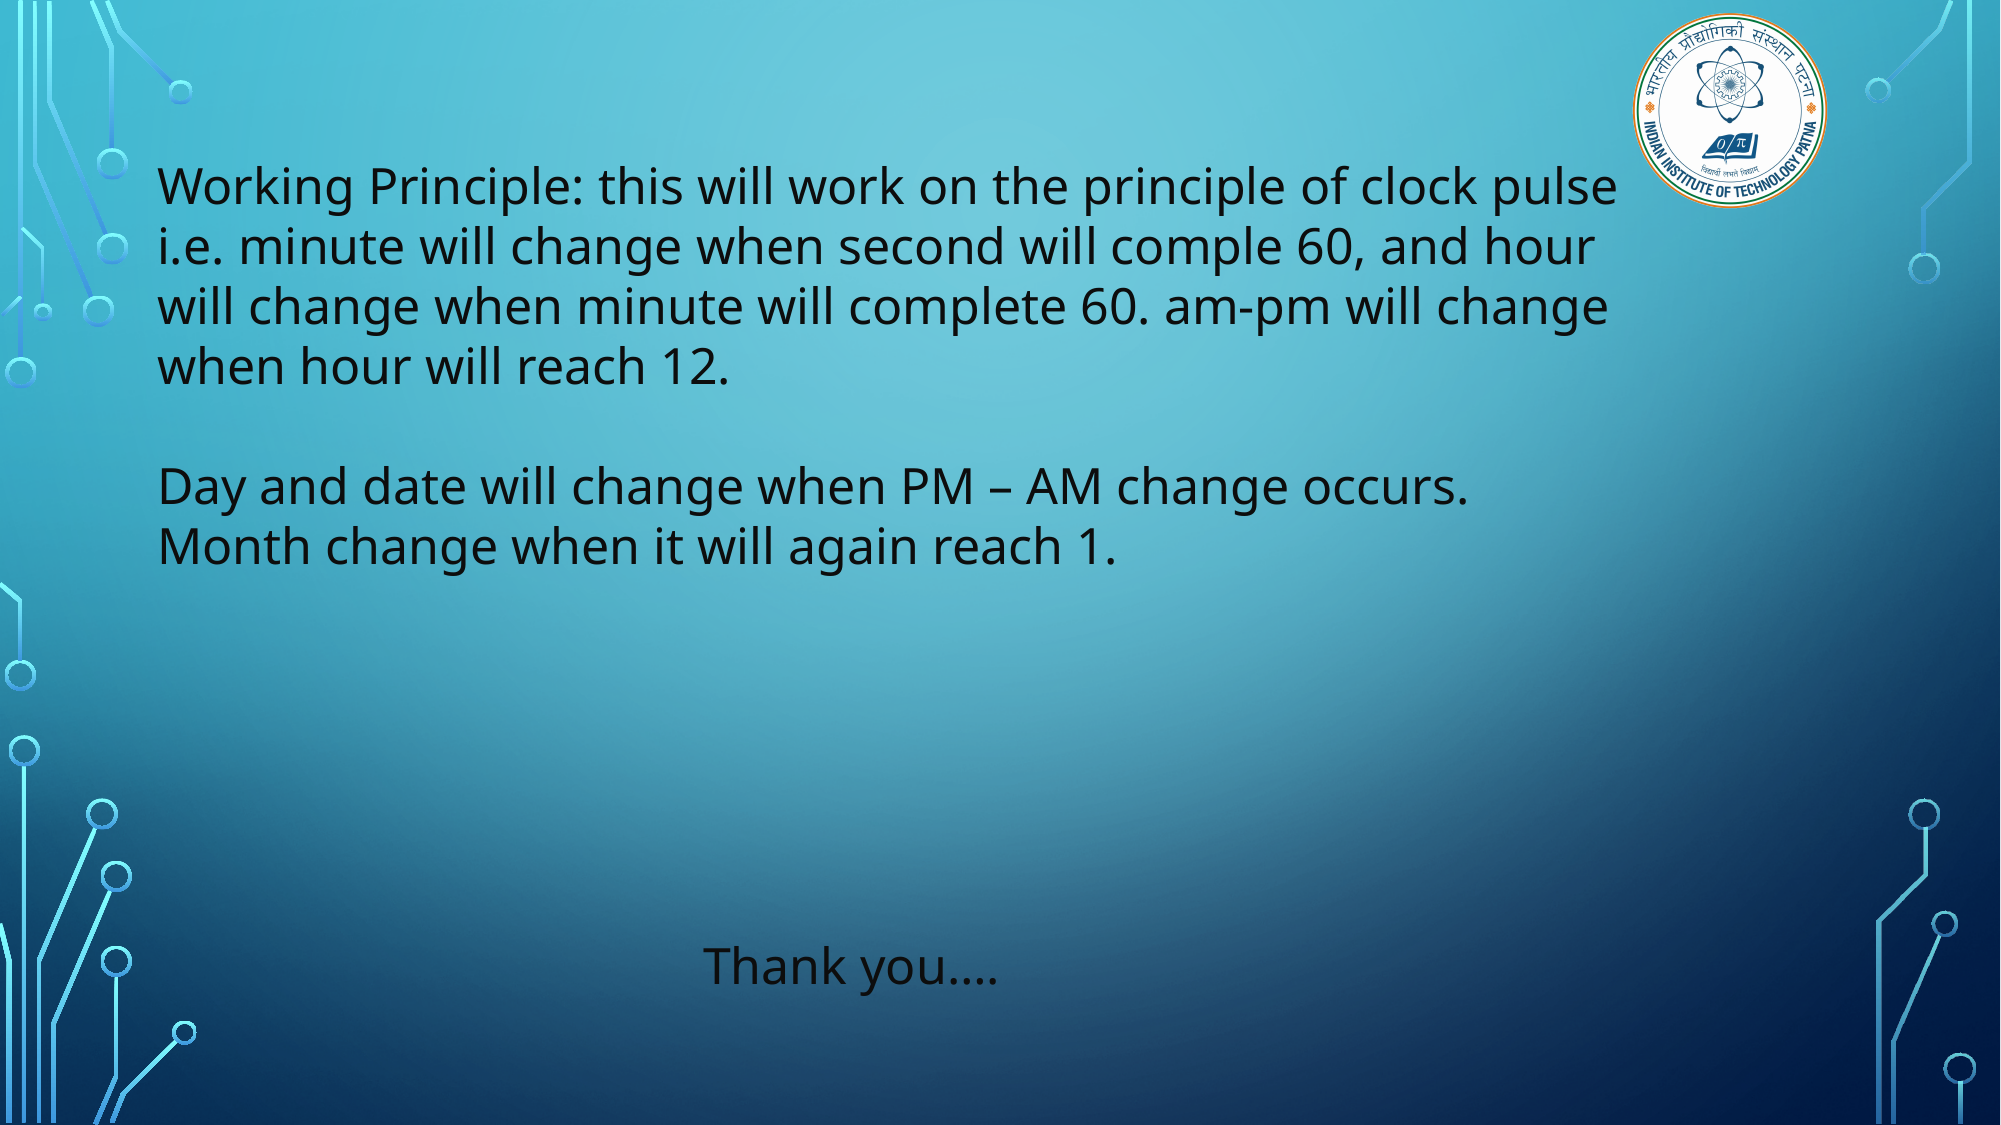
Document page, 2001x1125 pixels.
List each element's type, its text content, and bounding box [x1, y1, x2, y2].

text_box Working Principle: this will work on the principle of clock pulse i.e. minute will change when second will comple 60, and hour will change when minute will complete 60. am-pm will change when hour will reach 12. Day and date will change when PM – AM change occurs. Month change when it will again reach 1. Thank you…. [142, 146, 1653, 1002]
picture [1617, 0, 1849, 226]
